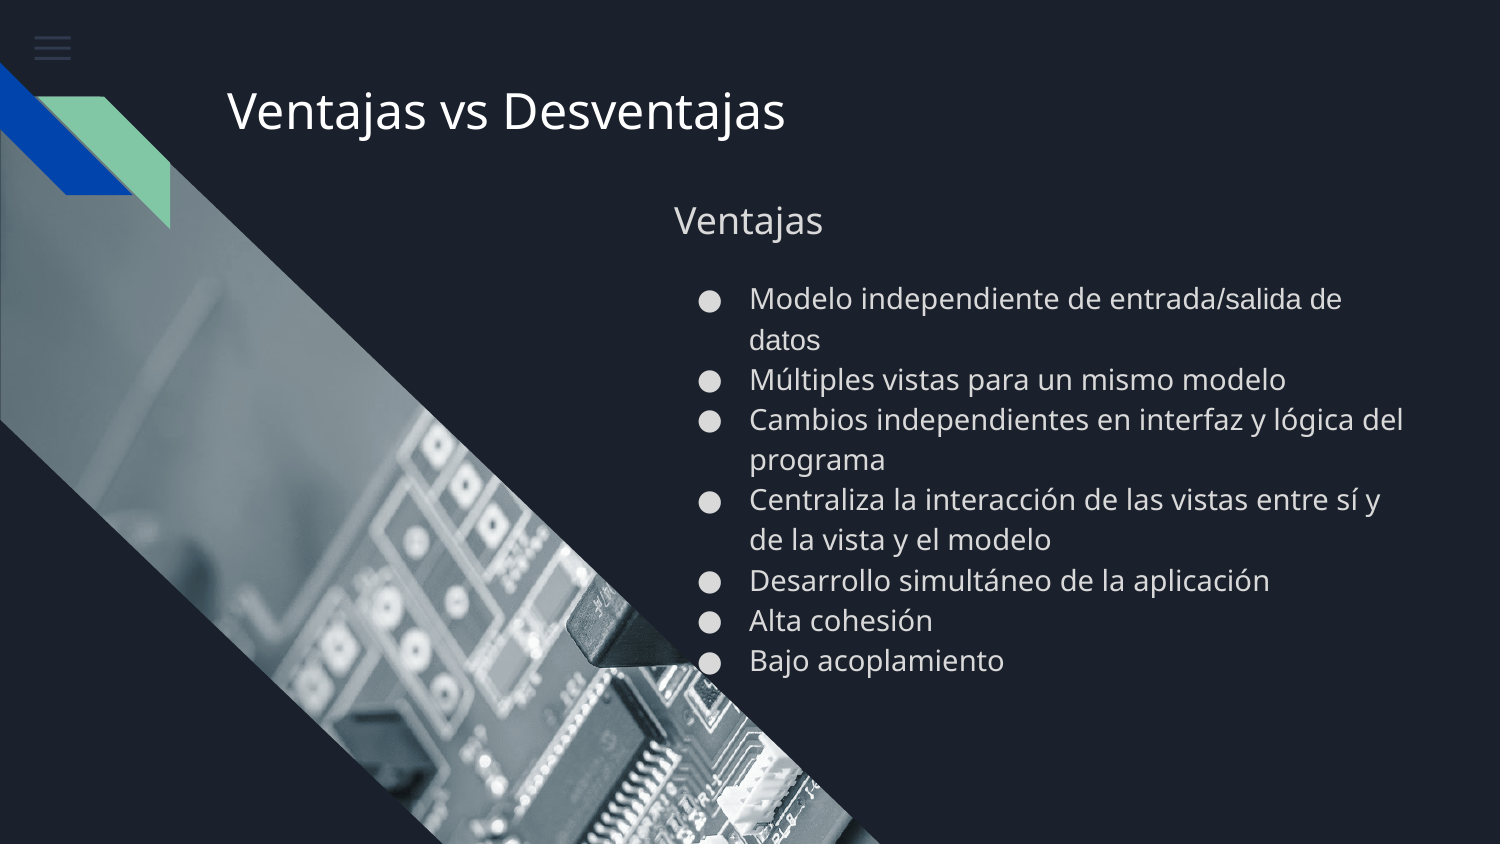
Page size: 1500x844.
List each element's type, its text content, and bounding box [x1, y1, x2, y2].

picture [0, 97, 880, 844]
title Ventajas vs Desventajas [212, 64, 1368, 215]
list Ventajas Modelo independiente de entrada/salida de datos Múltiples vistas para un mismo modelo Cambios independientes en interfaz y lógica del programa Centraliza la interacción de las vistas entre sí y de la vista y el modelo Desarrollo simultáneo de la aplicación Alta cohesión Bajo acoplamiento [659, 175, 1423, 738]
